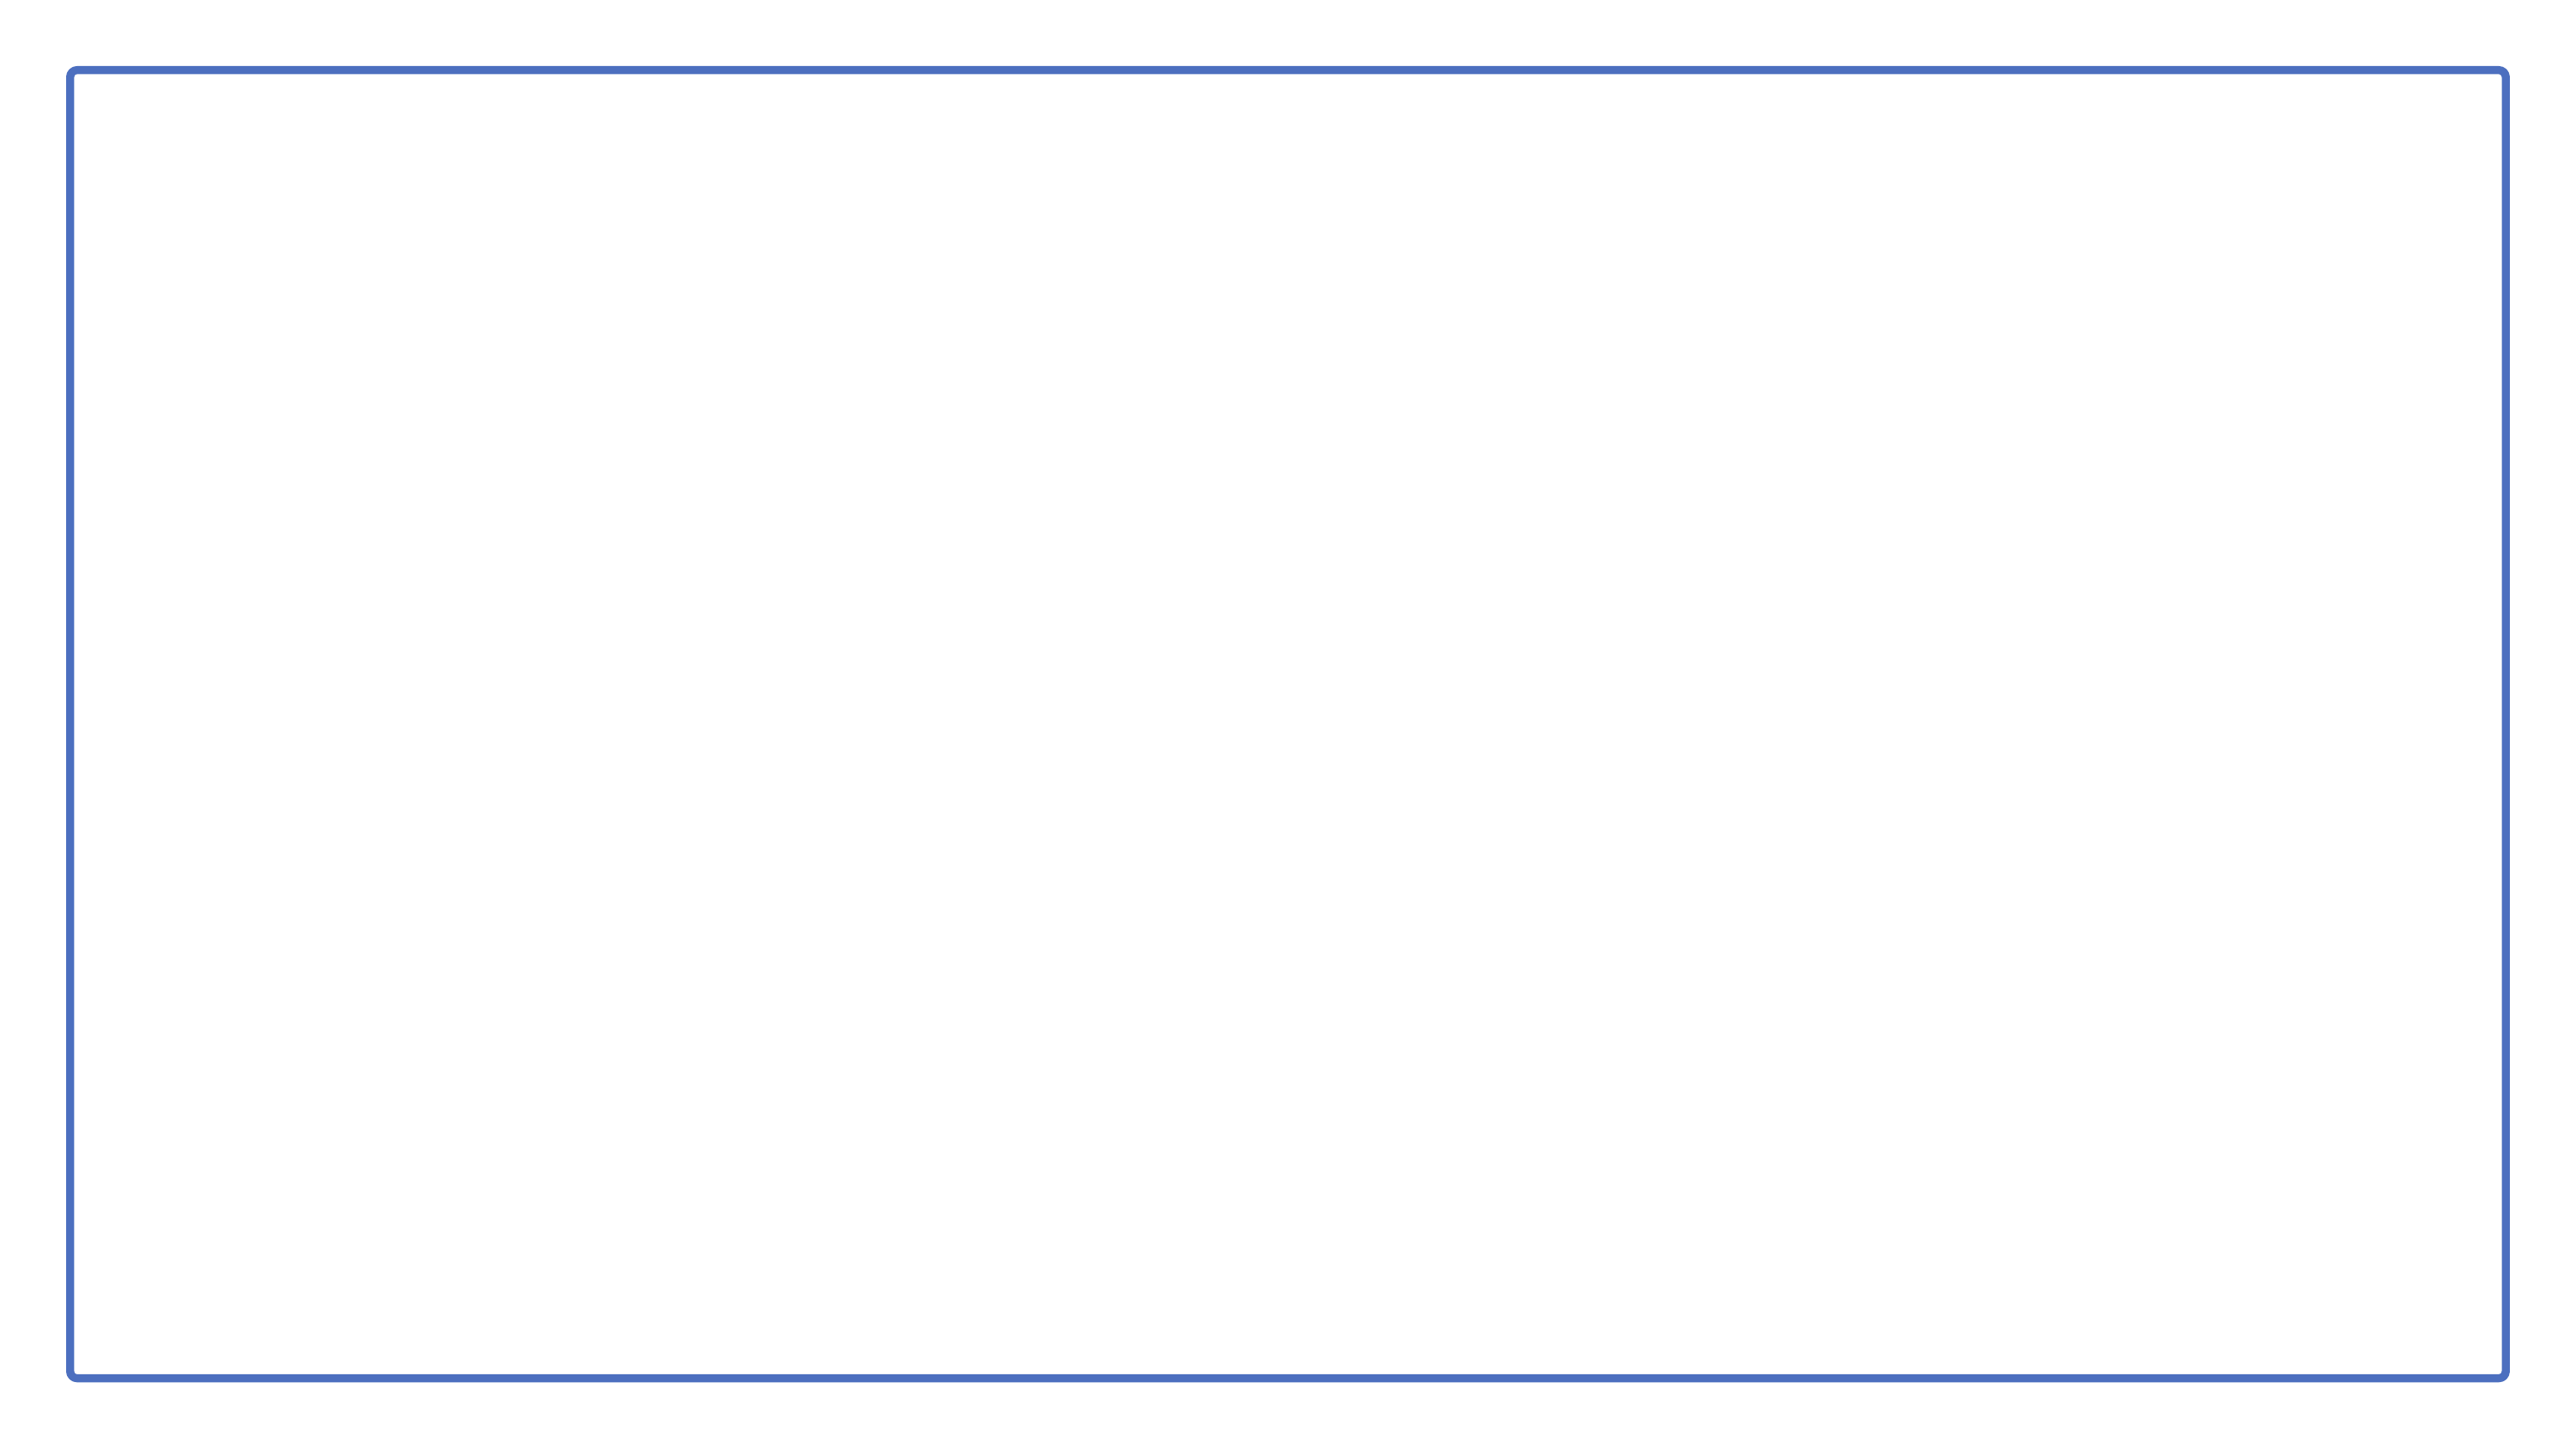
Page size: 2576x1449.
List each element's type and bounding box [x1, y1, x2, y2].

text_box [70, 70, 2506, 1379]
